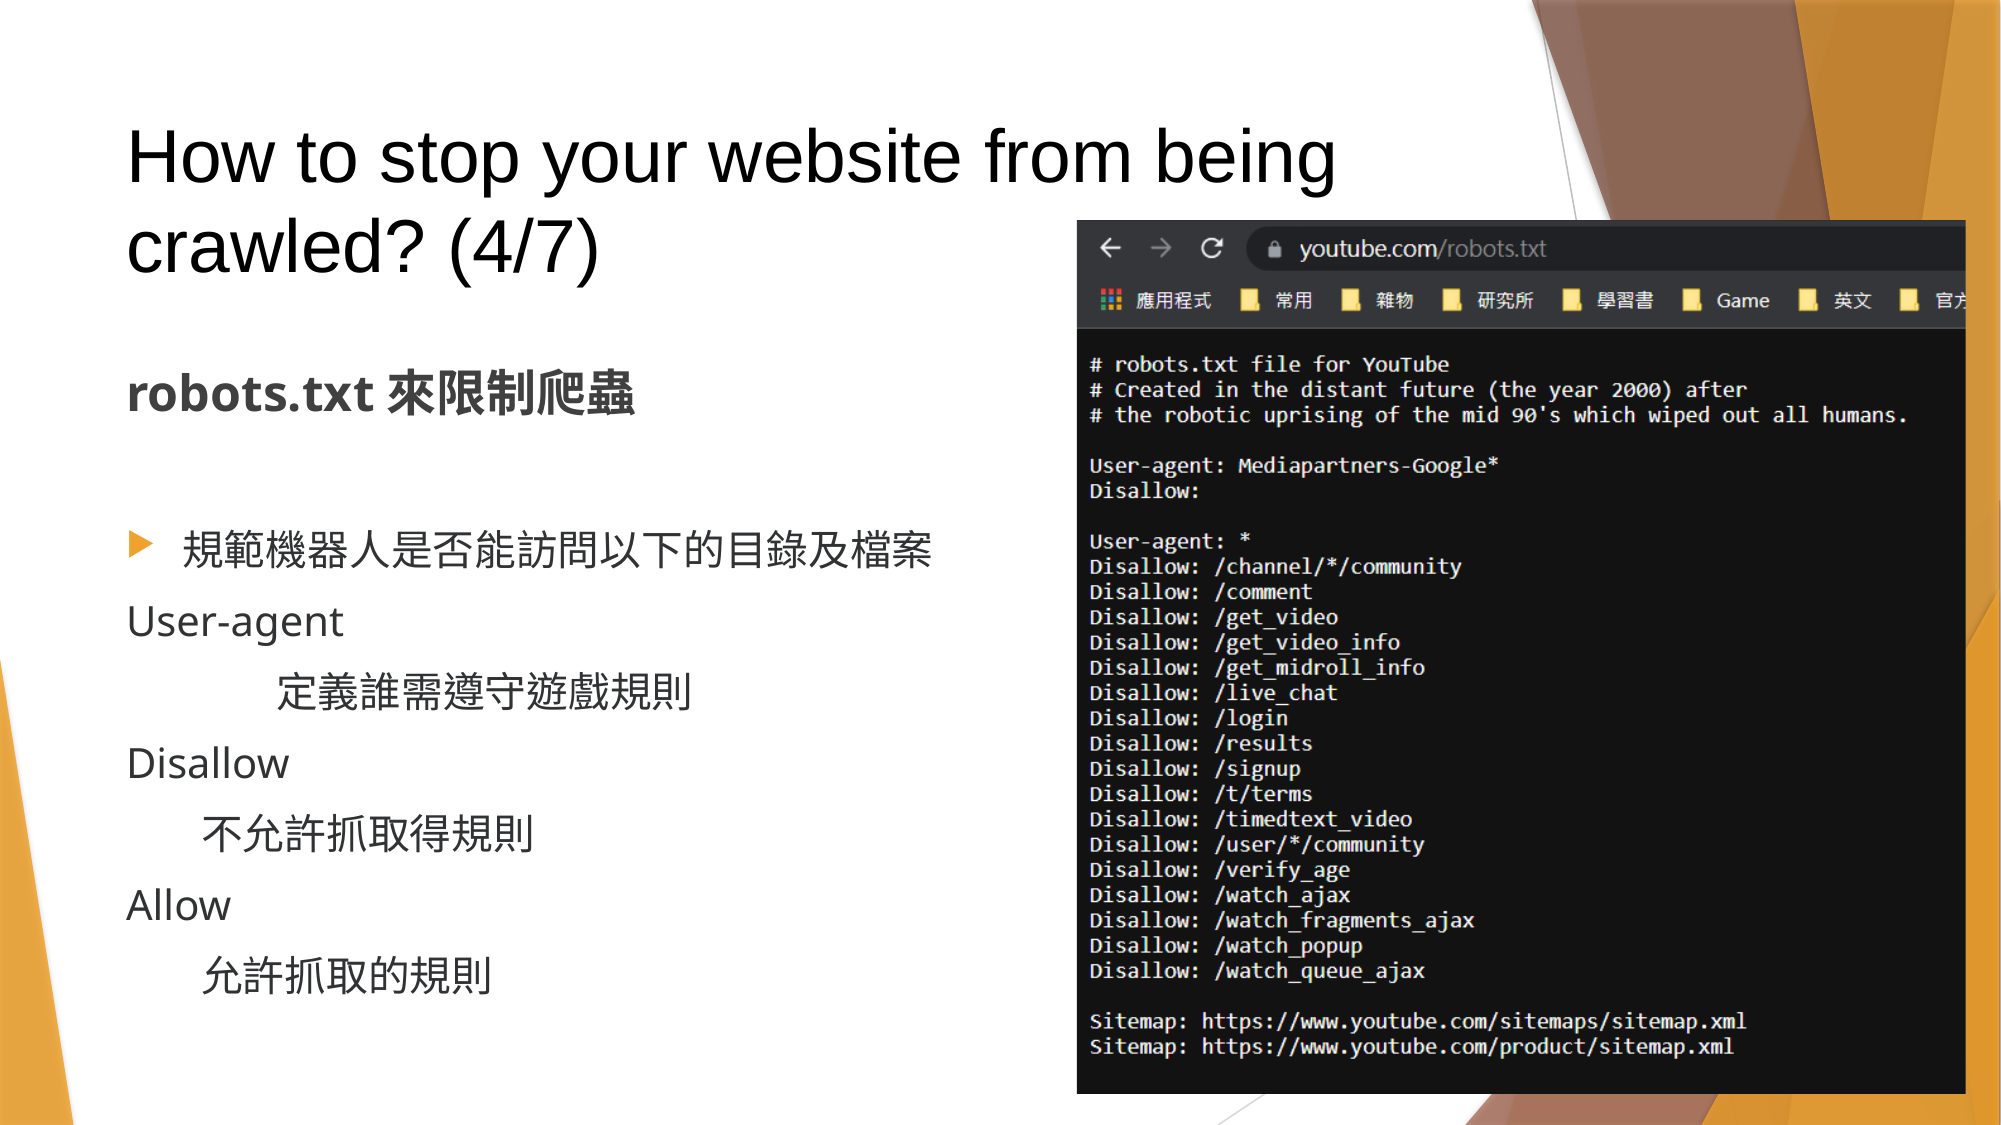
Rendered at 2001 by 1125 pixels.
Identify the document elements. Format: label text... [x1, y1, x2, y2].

picture [1076, 220, 1967, 1094]
title How to stop your website from being crawled? (4/7) [111, 99, 1522, 317]
list robots.txt來限制爬蟲 規範機器人是否能訪問以下的目錄及檔案 User-agent 定義誰需遵守遊戲規則 Disallow 不允許抓取得規則 Allow 允許抓取的規則 [111, 354, 1000, 1054]
